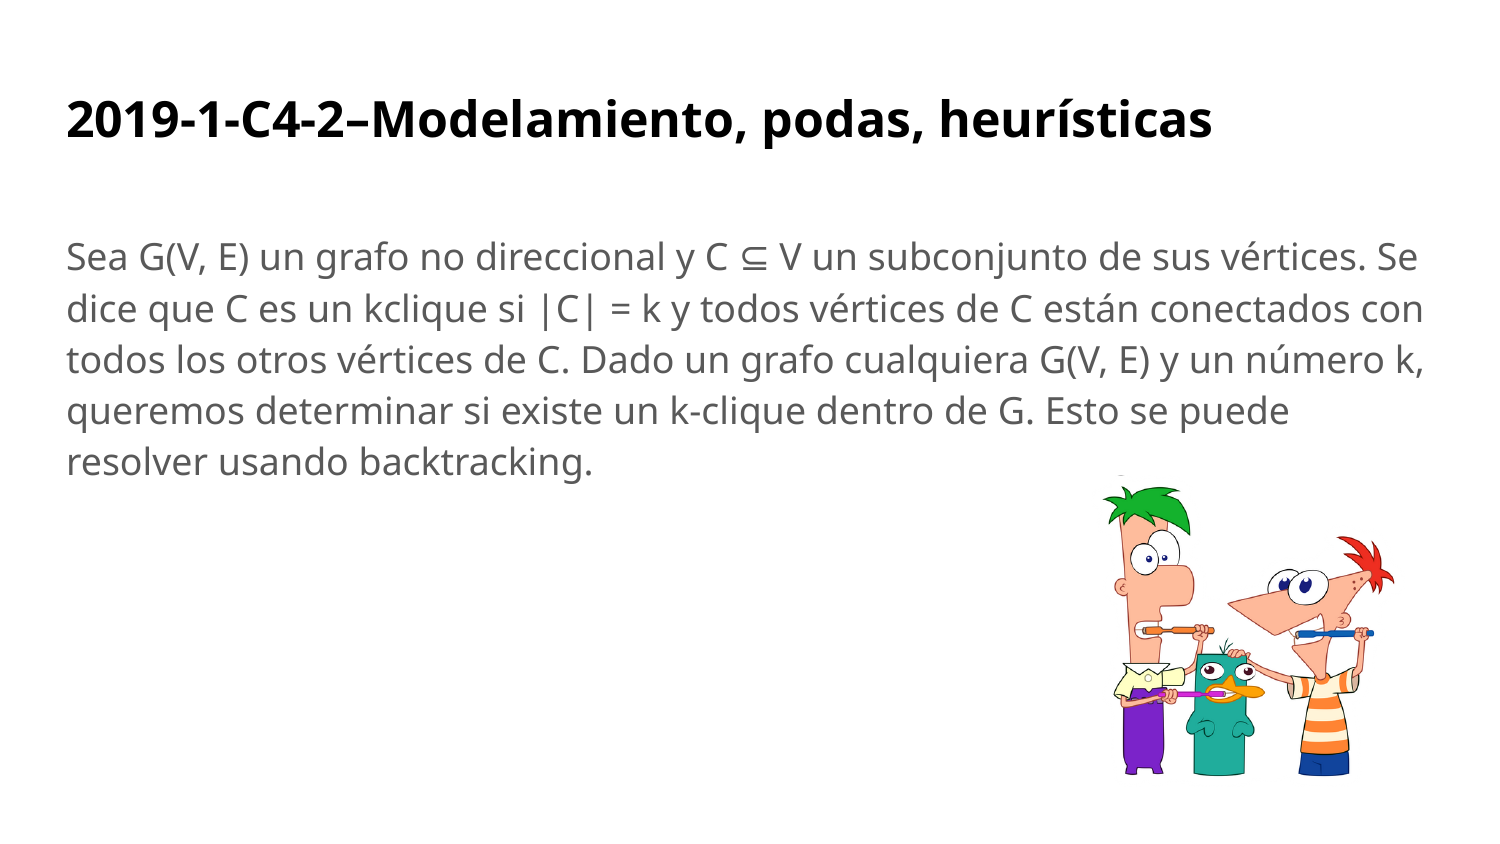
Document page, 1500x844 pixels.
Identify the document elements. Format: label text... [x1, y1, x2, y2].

title 2019-1-C4-2–Modelamiento, podas, heurísticas [51, 72, 1449, 167]
list Sea G(V, E) un grafo no direccional y C ⊆ V un subconjunto de sus vértices. Se dice que C es un kclique si |C| = k y todos vértices de C están conectados con todos los otros vértices de C. Dado un grafo cualquiera G(V, E) y un número k, queremos determinar si existe un k-clique dentro de G. Esto se puede resolver usando backtracking. [51, 167, 1449, 728]
picture [1091, 471, 1405, 790]
